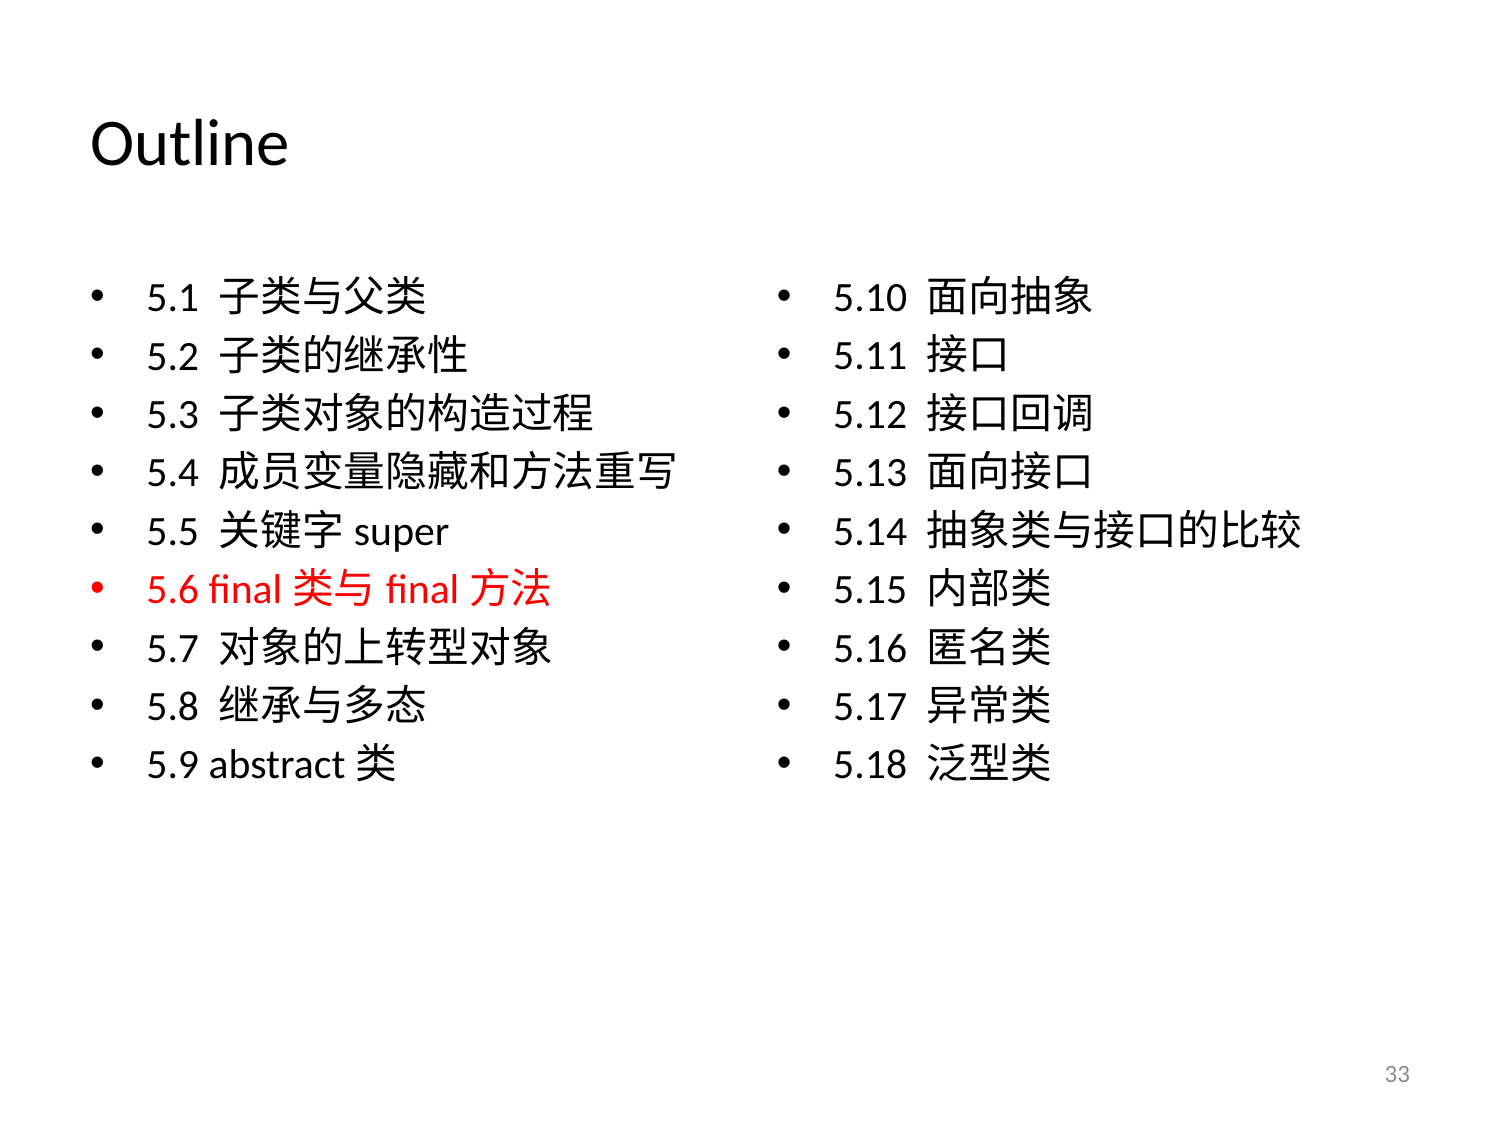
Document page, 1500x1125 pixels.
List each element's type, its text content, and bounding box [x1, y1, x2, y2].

slide_number 33 [1074, 1042, 1425, 1103]
title Outline [75, 45, 1425, 233]
text_box 5.10 面向抽象 5.11 接口 5.12 接口回调 5.13 面向接口 5.14 抽象类与接口的比较 5.15 内部类 5.16 匿名类 5.17 异常类 5.18 泛型类 [761, 262, 1365, 1005]
list 5.1 子类与父类 5.2 子类的继承性 5.3 子类对象的构造过程 5.4 成员变量隐藏和方法重写 5.5 关键字super 5.6 final类与final方法 5.7 对象的上转型对象 5.8 继承与多态 5.9 abstract类 [75, 262, 703, 1005]
